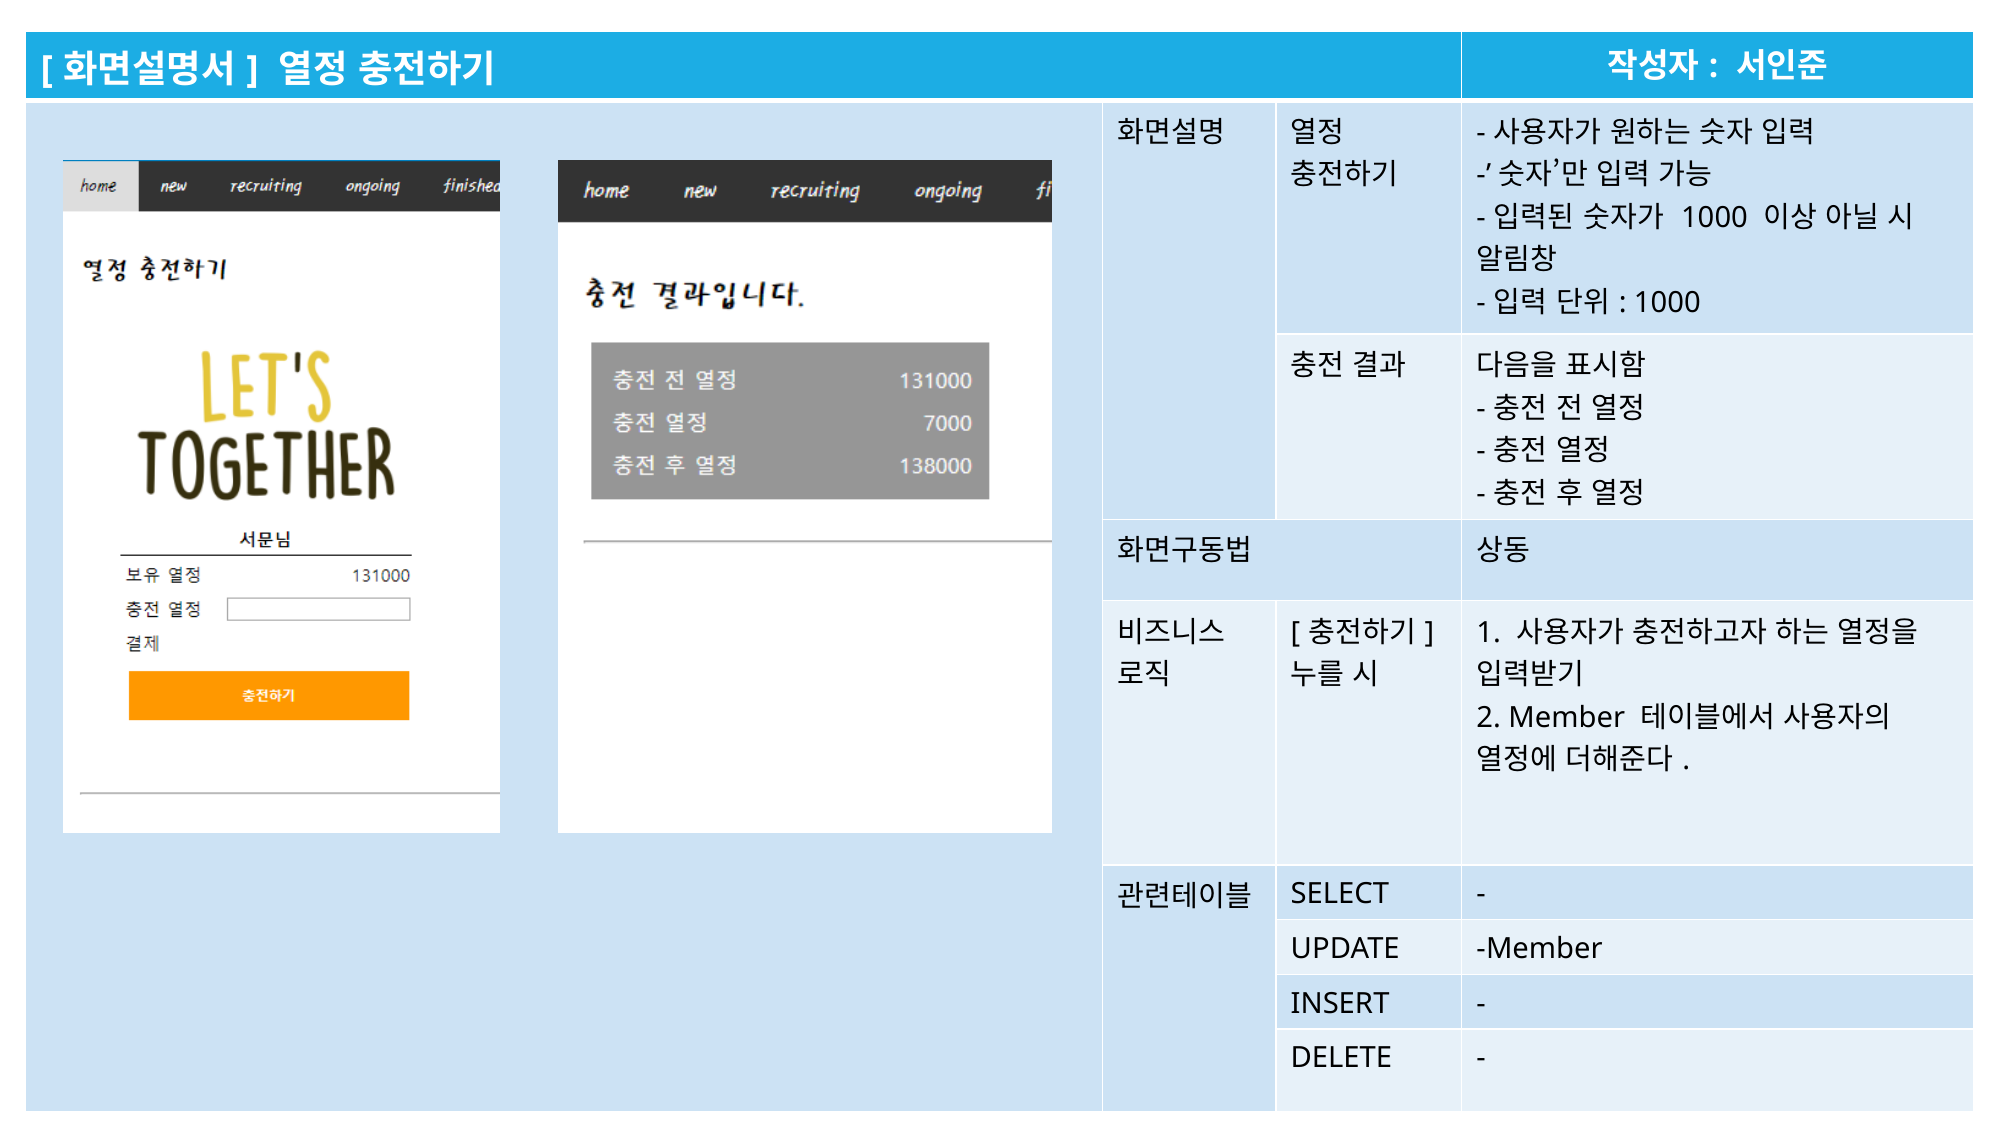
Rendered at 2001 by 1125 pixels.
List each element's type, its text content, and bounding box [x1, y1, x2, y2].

table_cell DELETE [1277, 1030, 1461, 1111]
table_cell 다음을 표시함 -충전 전 열정 -충전 열정 -충전 후 열정 [1462, 335, 1973, 519]
picture [561, 163, 1051, 831]
table_cell [충전하기] 누를 시 [1277, 601, 1461, 864]
table_cell - [1462, 866, 1973, 919]
table_cell [26, 103, 1102, 1111]
table_cell - [1462, 975, 1973, 1028]
table_cell UPDATE [1277, 920, 1461, 974]
table_cell INSERT [1277, 975, 1461, 1028]
table_cell 화면구동법 [1103, 520, 1461, 600]
picture [65, 163, 500, 831]
table_cell 상동 [1462, 520, 1973, 600]
table_cell 화면설명 [1103, 103, 1275, 519]
table_cell 비즈니스 로직 [1103, 601, 1275, 864]
table_cell -Member [1462, 920, 1973, 974]
table_cell - [1462, 1030, 1973, 1111]
table_header 작성자: 서인준 [1462, 32, 1973, 98]
table_cell 충전 결과 [1277, 335, 1461, 519]
table_cell 열정 충전하기 [1277, 103, 1461, 333]
table_header [화면설명서] 열정 충전하기 [26, 32, 1461, 98]
table_cell -사용자가 원하는 숫자 입력 -’숫자’만 입력 가능 -입력된 숫자가 1000 이상 아닐 시 알림창 -입력 단위: 1000 [1462, 103, 1973, 333]
table_cell SELECT [1277, 866, 1461, 919]
table_cell 1. 사용자가 충전하고자 하는 열정을 입력받기 2. Member 테이블에서 사용자의 열정에 더해준다. [1462, 601, 1973, 864]
table_cell 관련테이블 [1103, 866, 1275, 1111]
